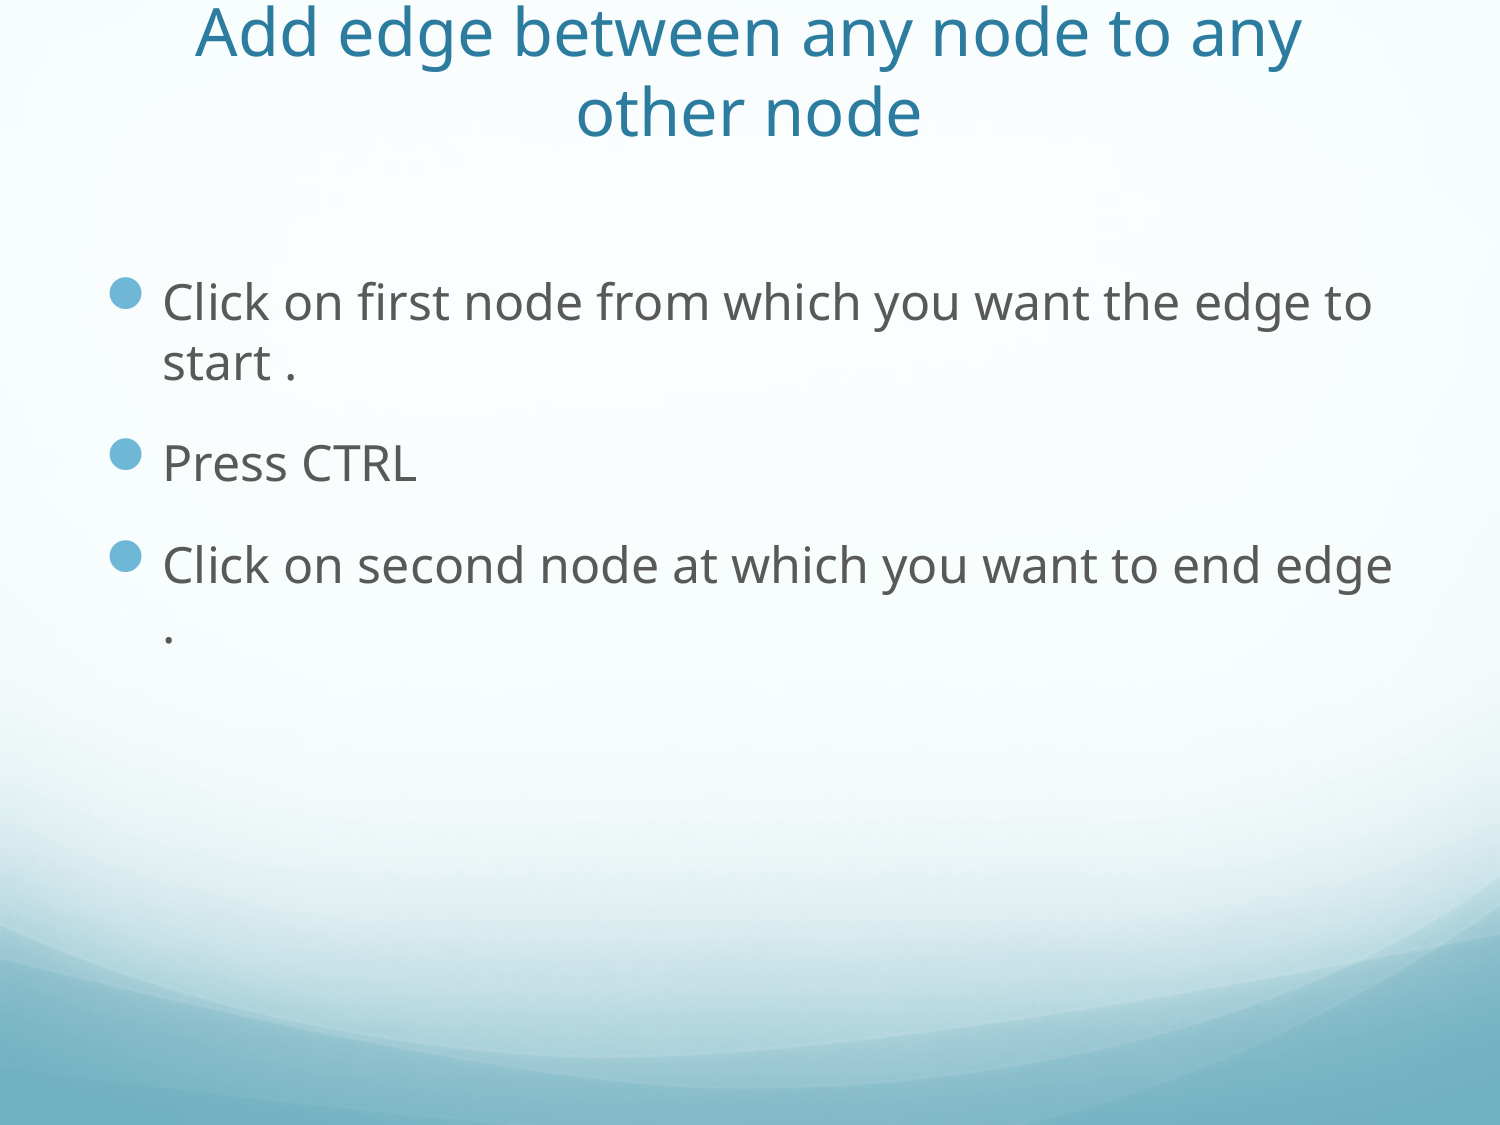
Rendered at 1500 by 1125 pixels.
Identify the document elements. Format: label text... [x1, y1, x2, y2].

list Click on first node from which you want the edge to start . Press CTRL Click on second node at which you want to end edge . [90, 262, 1410, 975]
title Add edge between any node to any other node [90, 17, 1410, 237]
